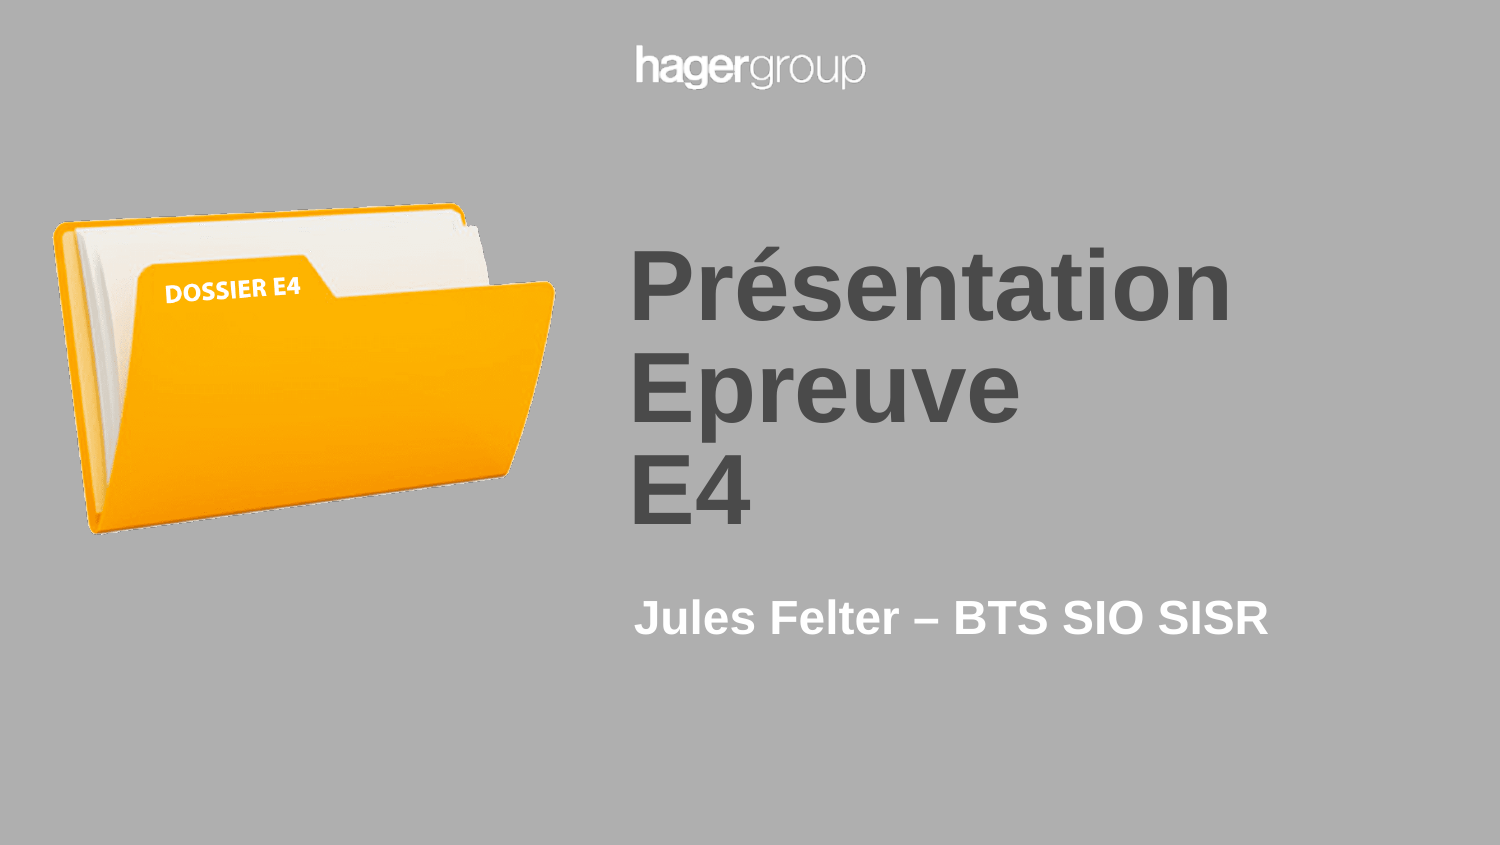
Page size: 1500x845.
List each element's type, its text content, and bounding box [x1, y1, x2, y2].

picture [29, 173, 574, 554]
title Présentation Epreuve E4 [628, 238, 1445, 554]
subtitle Jules Felter – BTS SIO SISR [633, 575, 1447, 707]
